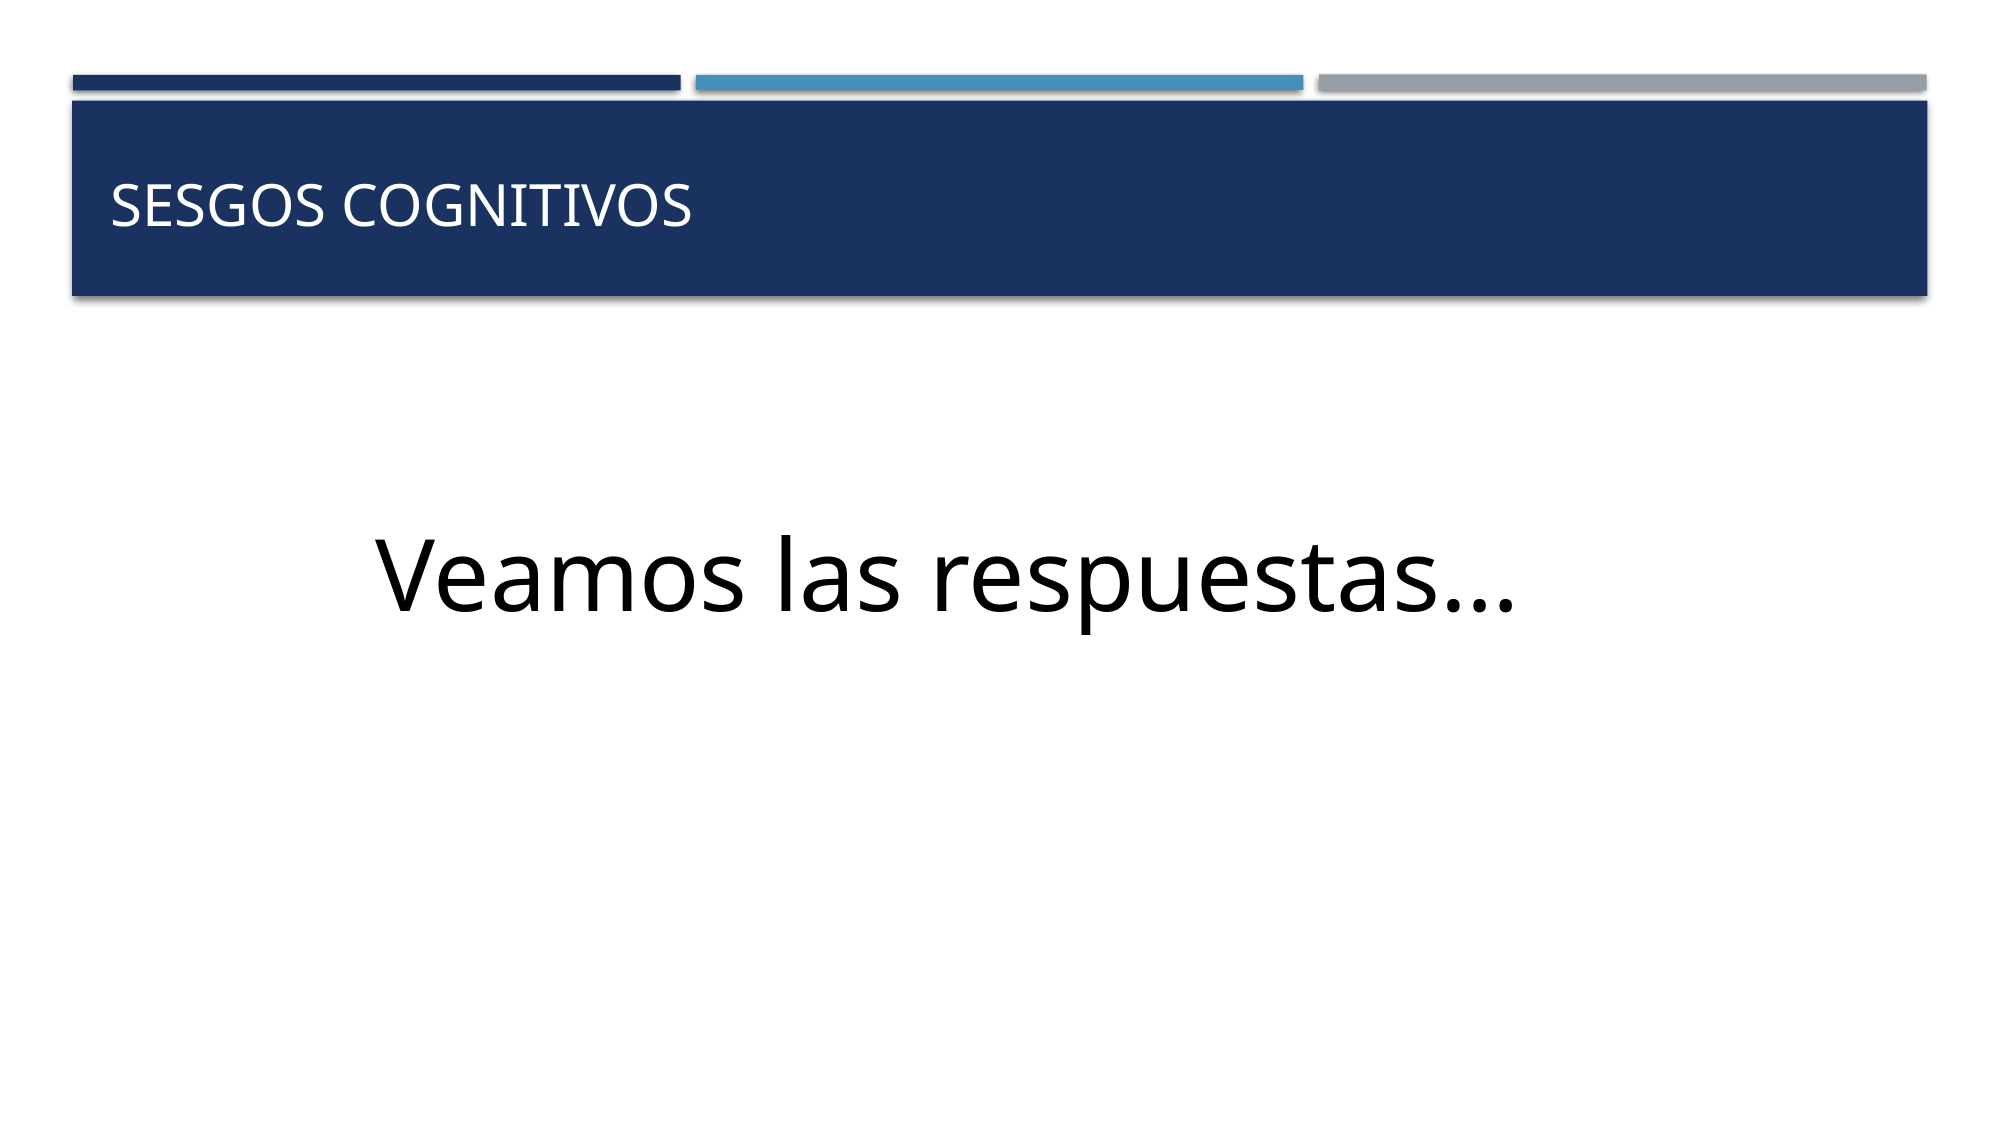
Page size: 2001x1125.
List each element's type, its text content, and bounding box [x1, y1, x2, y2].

text_box Veamos las respuestas… [175, 444, 1721, 909]
title Sesgos cognitivos [95, 115, 1905, 247]
